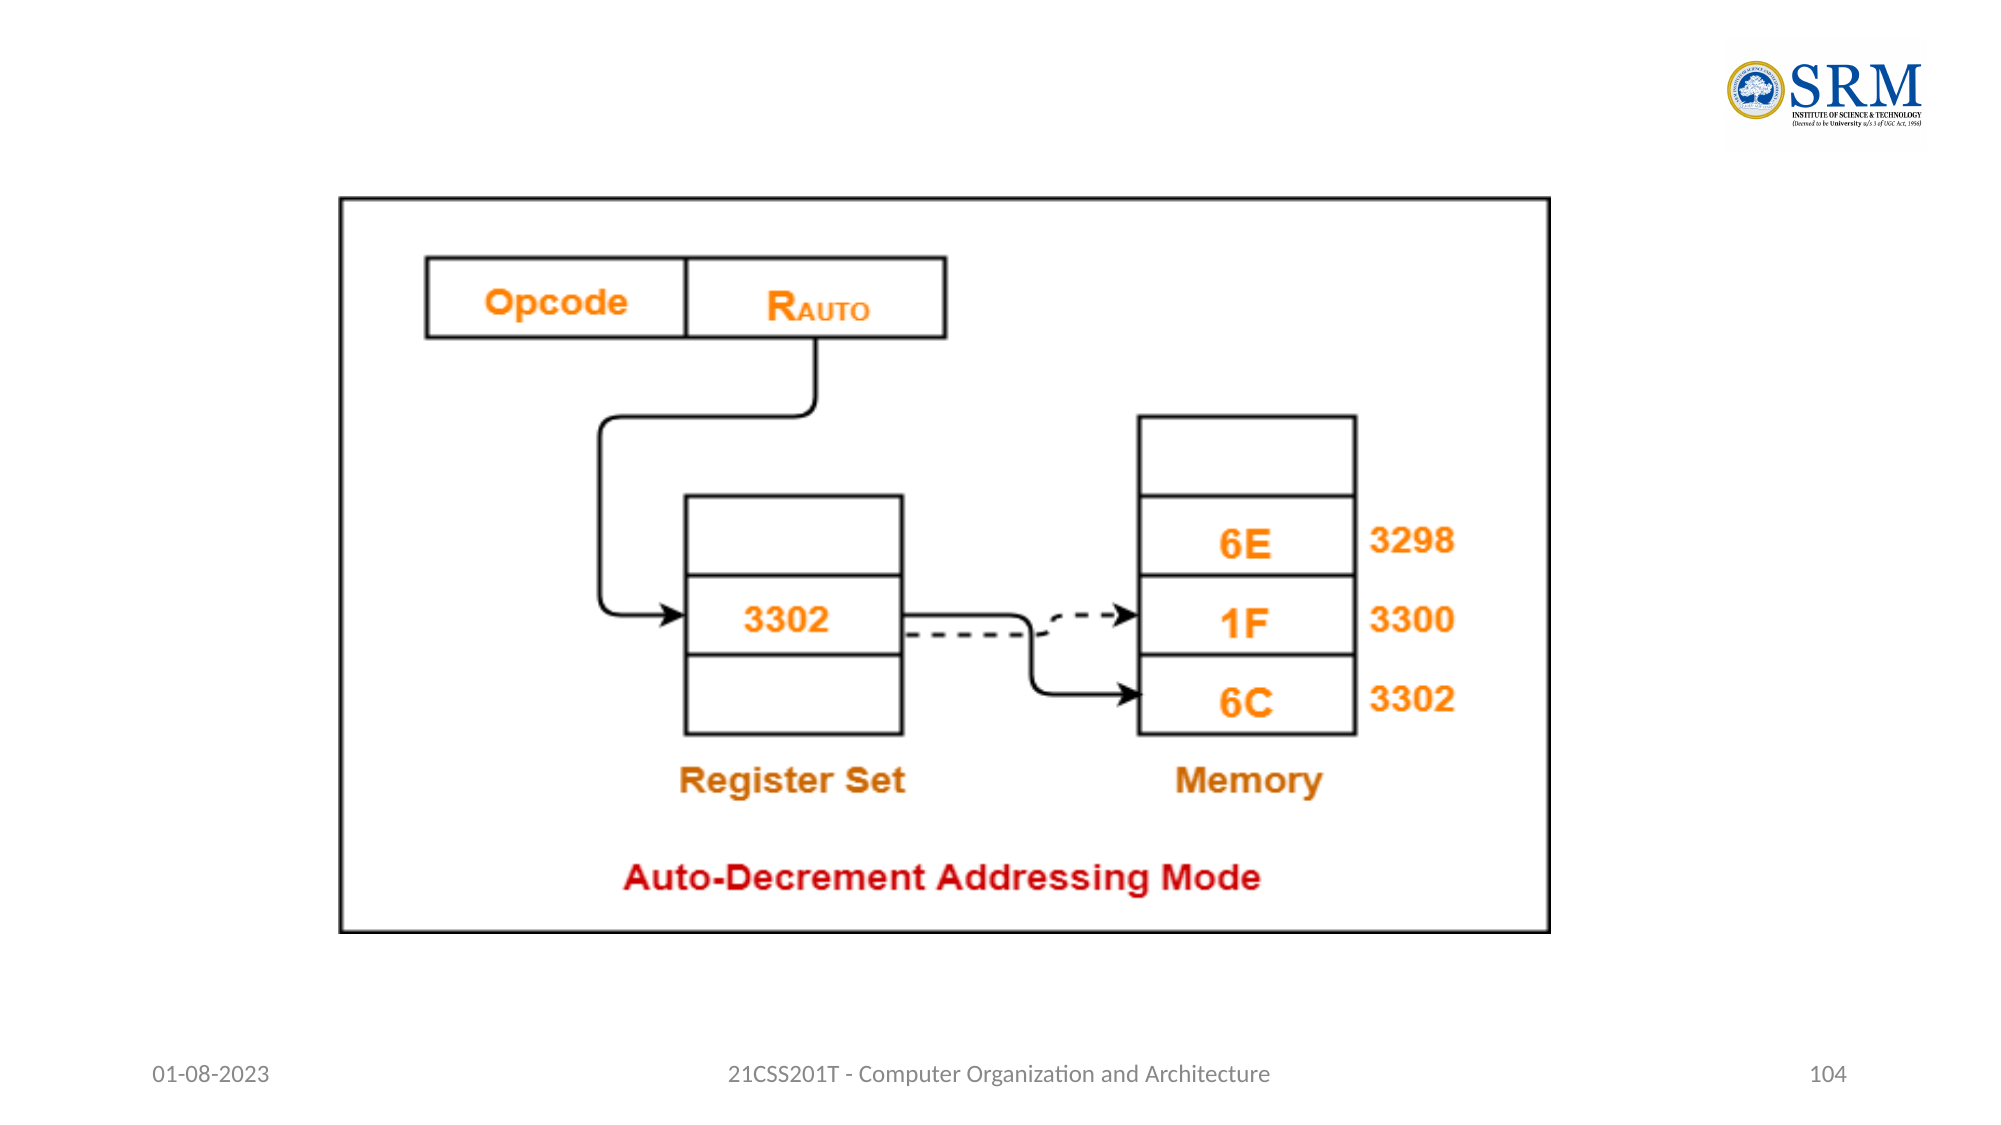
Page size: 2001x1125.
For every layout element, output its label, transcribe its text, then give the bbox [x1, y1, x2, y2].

picture [1723, 37, 1926, 151]
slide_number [137, 1042, 588, 1103]
slide_number ‹#› [1412, 1042, 1863, 1103]
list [338, 195, 1552, 934]
footer 21CSS201T - Computer Organization and Architecture [662, 1042, 1338, 1103]
